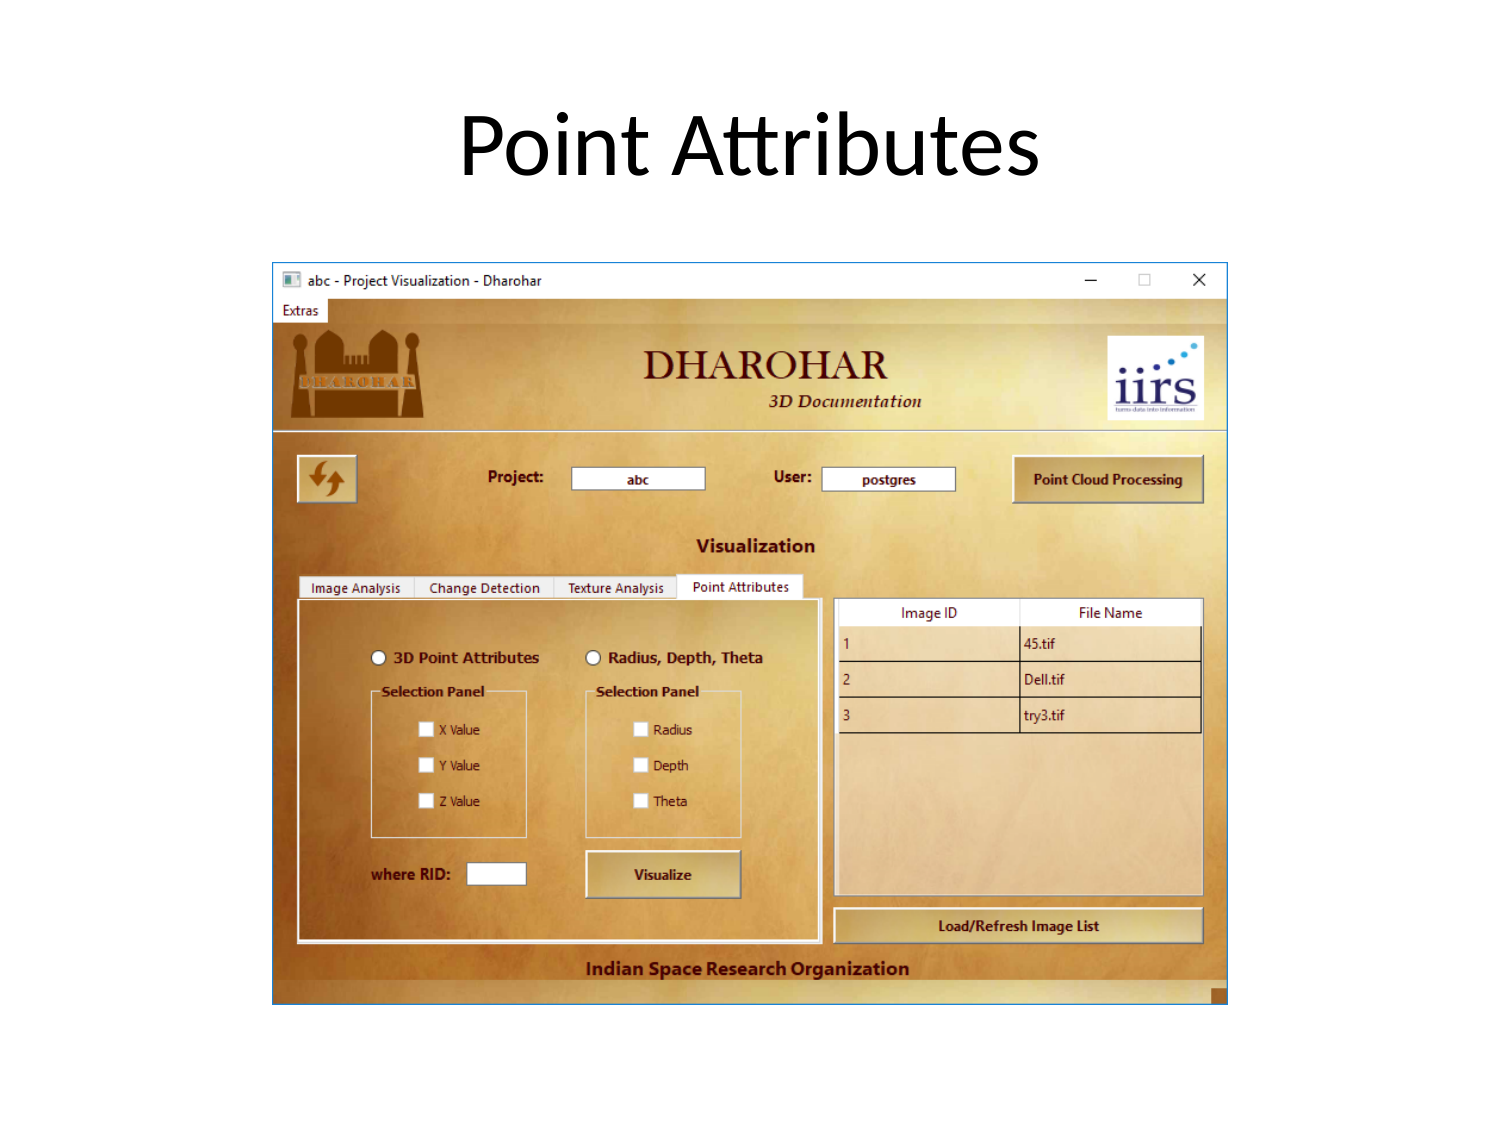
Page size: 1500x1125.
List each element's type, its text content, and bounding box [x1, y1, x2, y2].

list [272, 262, 1228, 1006]
title Point Attributes [75, 45, 1425, 233]
